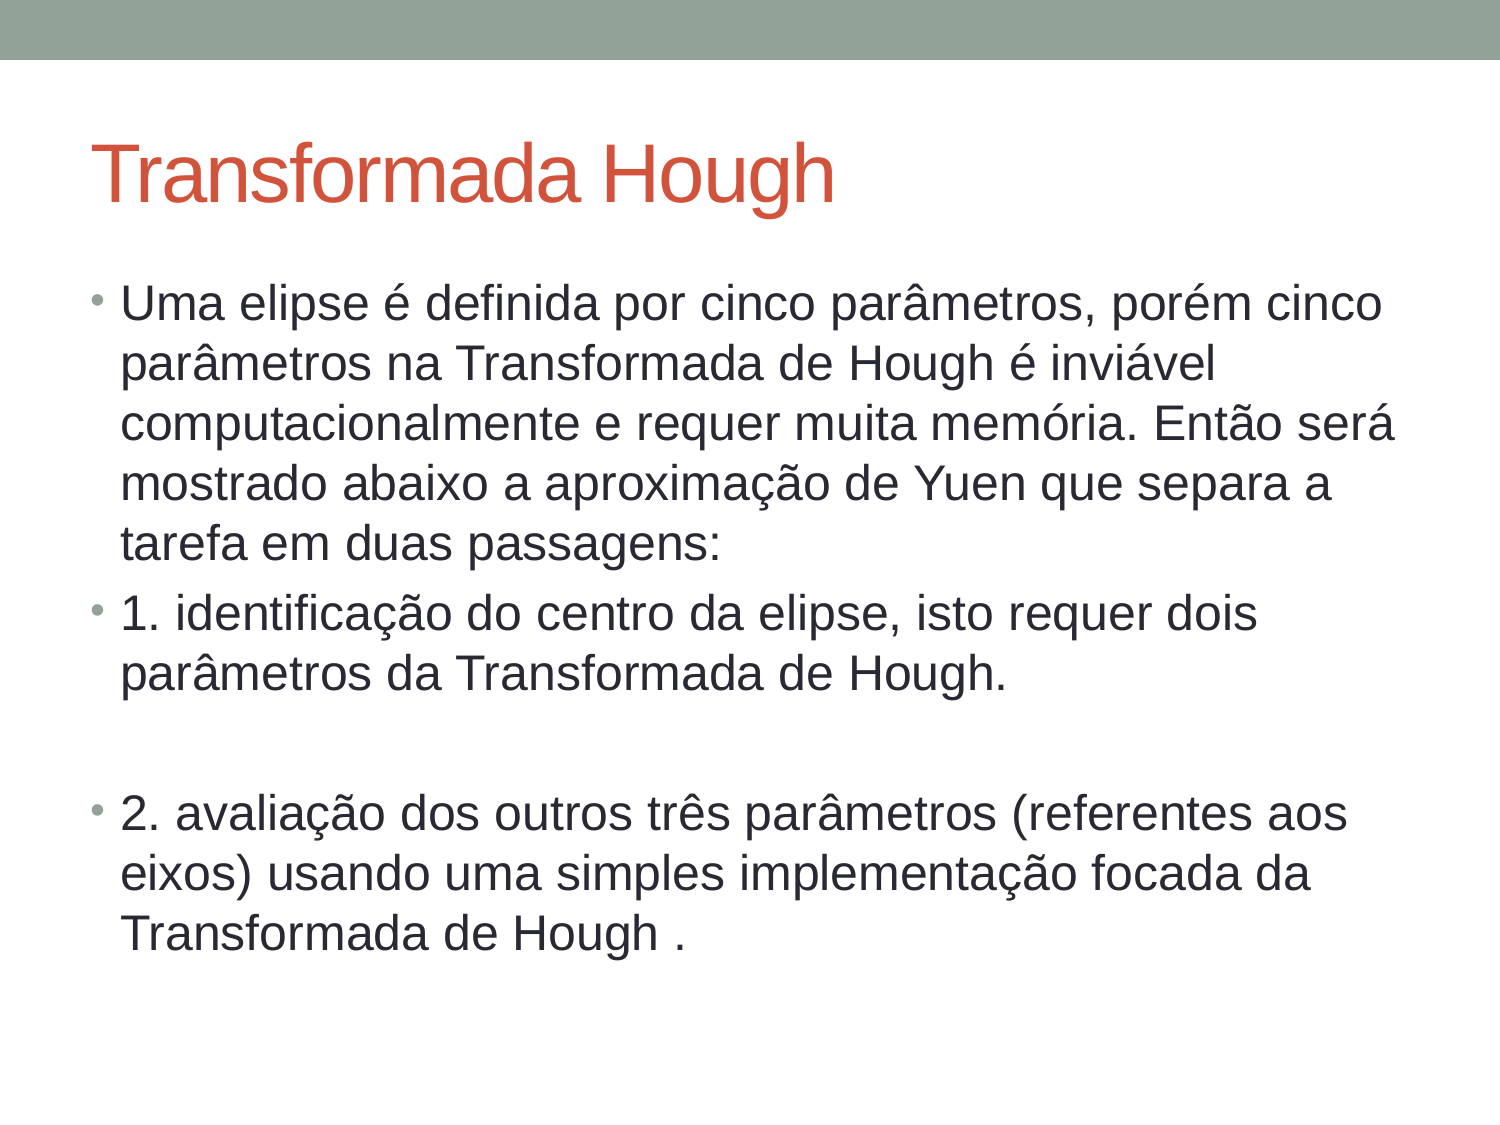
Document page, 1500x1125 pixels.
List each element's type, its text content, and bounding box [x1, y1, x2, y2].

list Uma elipse é definida por cinco parâmetros, porém cinco parâmetros na Transformada de Hough é inviável computacionalmente e requer muita memória. Então será mostrado abaixo a aproximação de Yuen que separa a tarefa em duas passagens: 1. identificação do centro da elipse, isto requer dois parâmetros da Transformada de Hough. 2. avaliação dos outros três parâmetros (referentes aos eixos) usando uma simples implementação focada da Transformada de Hough . [75, 262, 1425, 1063]
title Transformada Hough [75, 87, 1425, 250]
